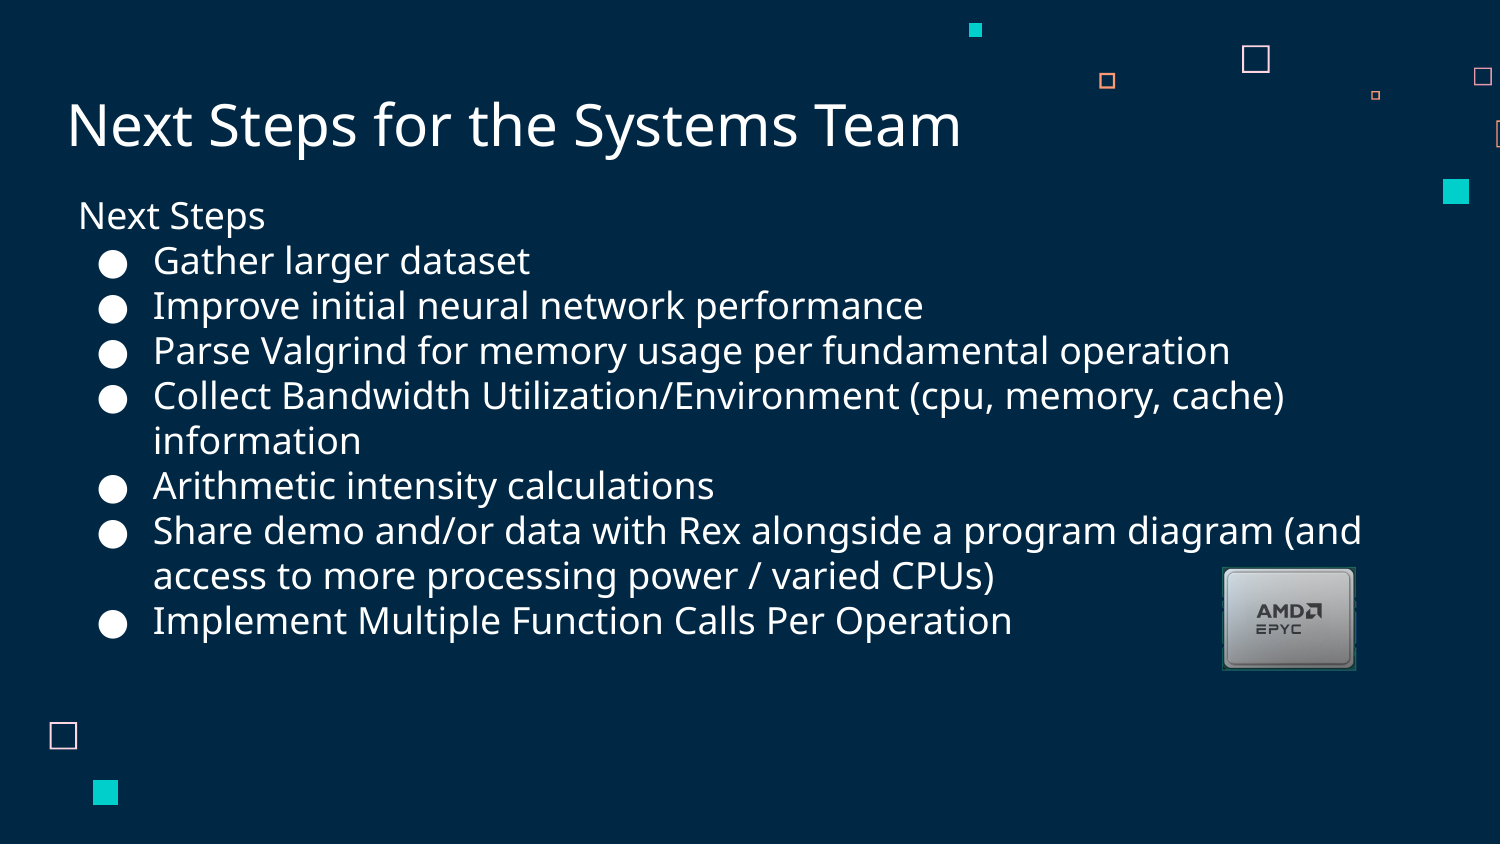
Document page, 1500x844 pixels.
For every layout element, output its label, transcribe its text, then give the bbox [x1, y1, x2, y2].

text_box Next Steps Gather larger dataset Improve initial neural network performance Parse Valgrind for memory usage per fundamental operation Collect Bandwidth Utilization/Environment (cpu, memory, cache) information Arithmetic intensity calculations Share demo and/or data with Rex alongside a program diagram (and access to more processing power / varied CPUs) Implement Multiple Function Calls Per Operation [62, 177, 1449, 703]
picture [1180, 557, 1398, 680]
title Next Steps for the Systems Team [51, 72, 1449, 167]
